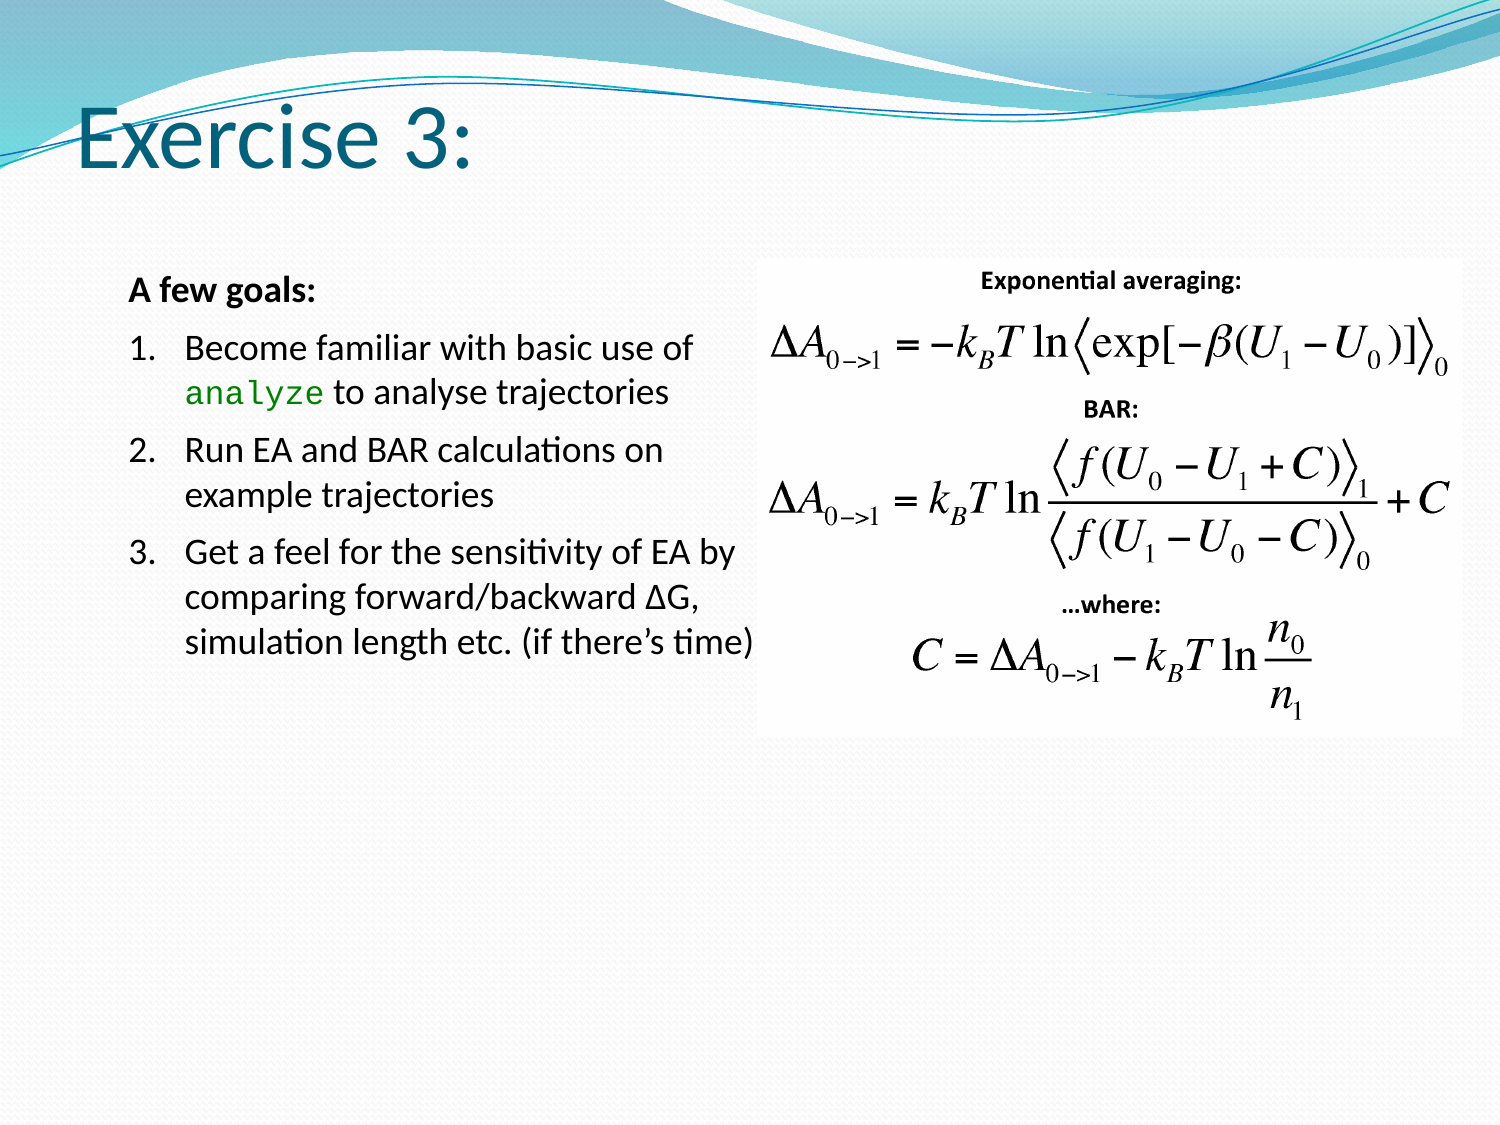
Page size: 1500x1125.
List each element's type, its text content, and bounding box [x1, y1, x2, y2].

picture [757, 259, 1463, 736]
text_box Exercise 3: [74, 0, 1425, 188]
text_box A few goals: Become familiar with basic use of analyze to analyse trajectories Run EA and BAR calculations on example trajectories Get a feel for the sensitivity of EA by comparing forward/backward ∆G, simulation length etc. (if there’s time) [113, 257, 790, 670]
